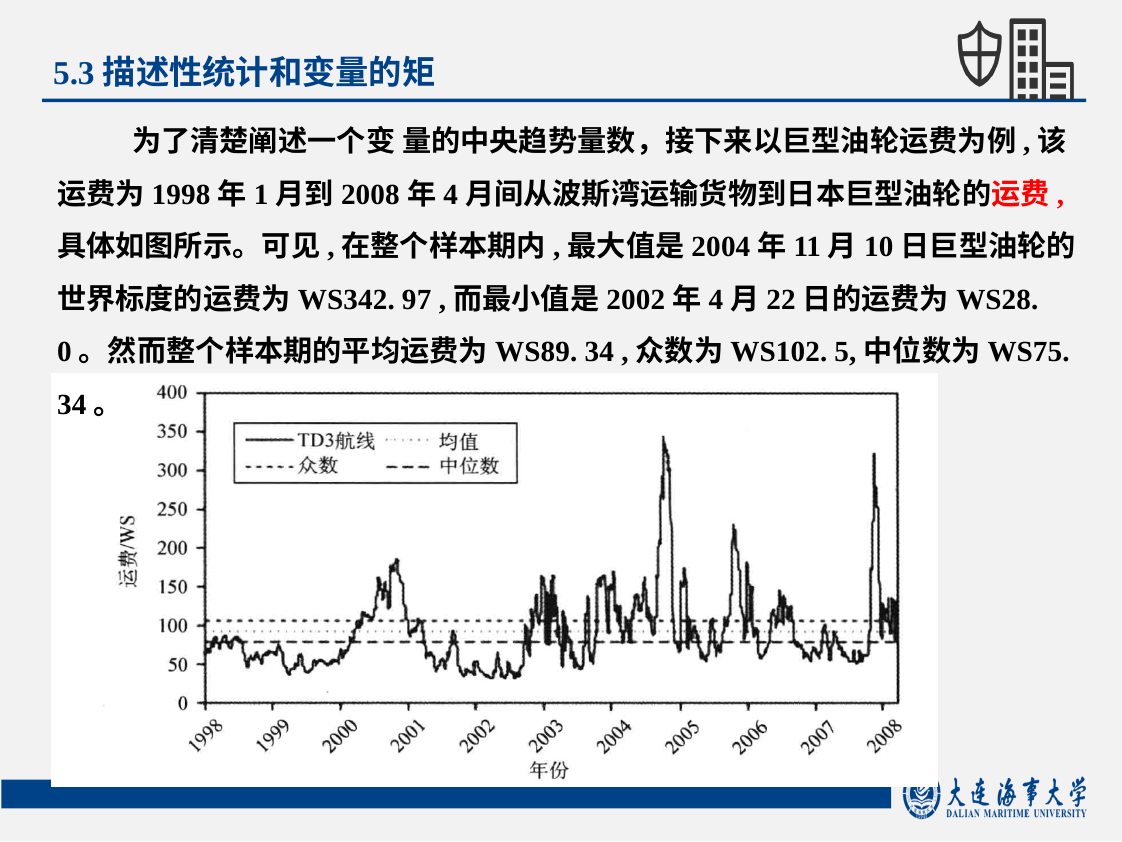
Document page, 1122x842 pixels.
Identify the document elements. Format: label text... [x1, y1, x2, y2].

text_box 5.3描述性统计和变量的矩 [41, 46, 447, 98]
text_box 为了清楚阐述一个变 量的中央趋势量数，接下来以巨型油轮运费为例,该运费为1998年1月到2008年4月间从波斯湾运输货物到日本巨型油轮的运费,具体如图所示。可见,在整个样本期内,最大值是2004年11月10日巨型油轮的世界标度的运费为WS342. 97 ,而最小值是2002年4月22日的运费为WS28. 0。然而整个样本期的平均运费为WS89. 34 ,众数为WS102. 5,中位数为WS75. 34。 [42, 97, 1106, 428]
picture [51, 373, 1087, 820]
picture [957, 18, 1074, 97]
